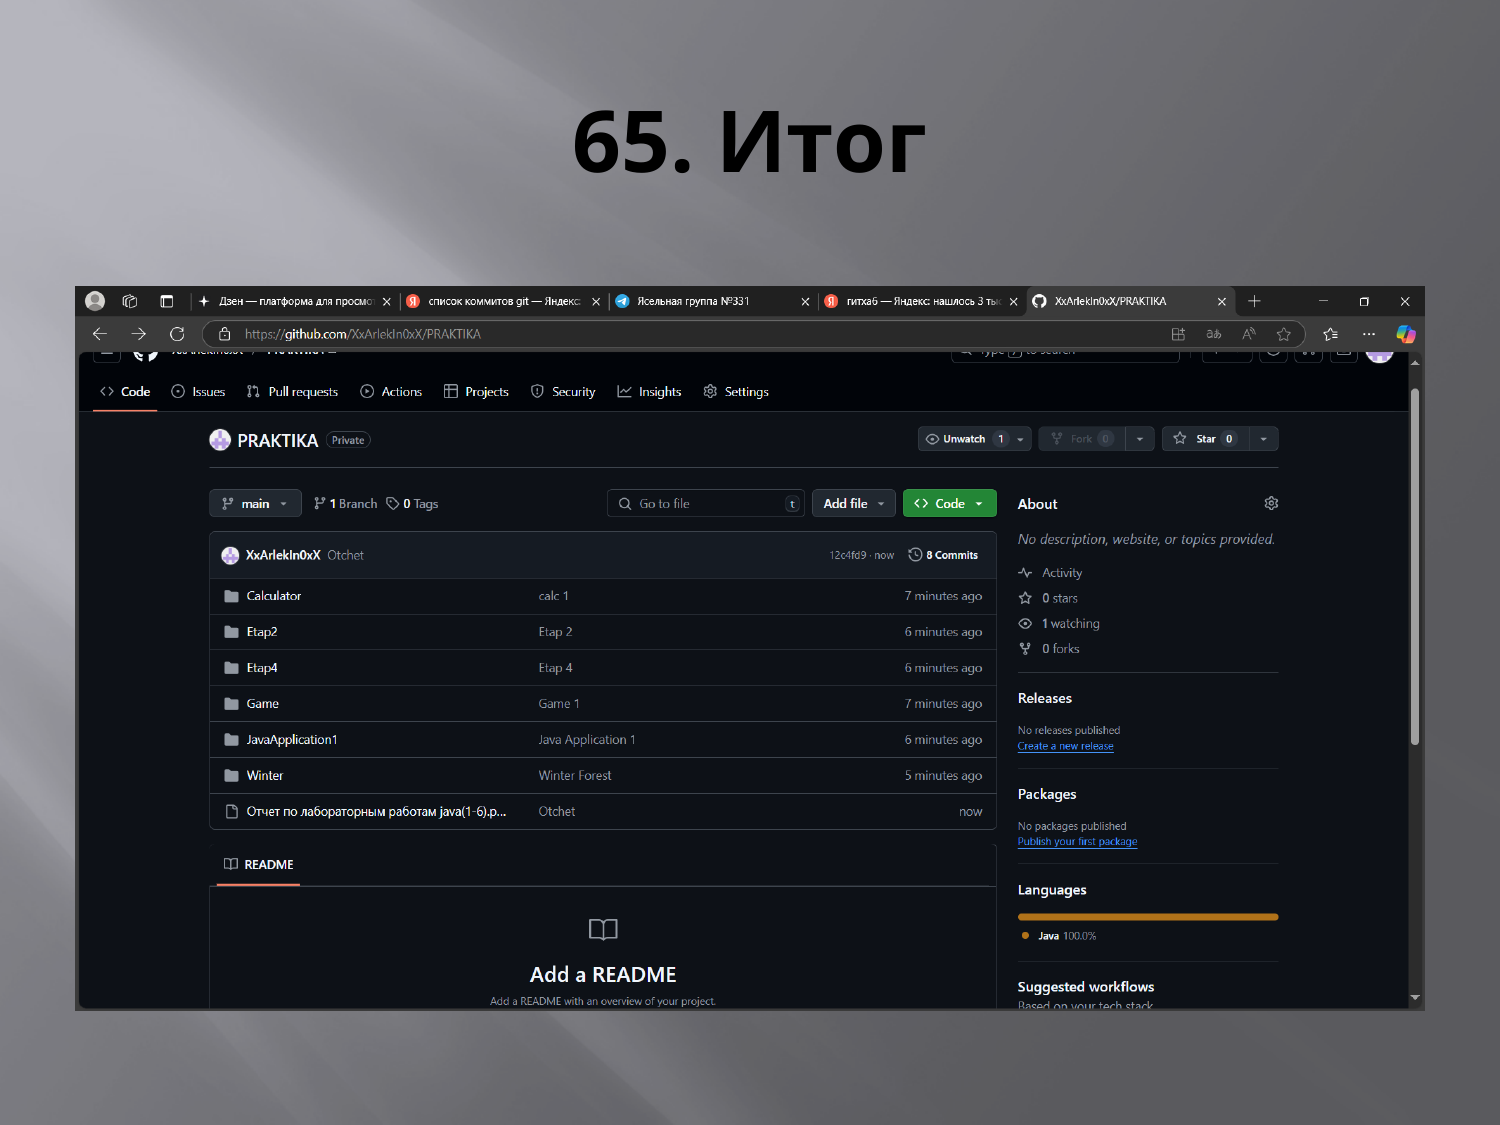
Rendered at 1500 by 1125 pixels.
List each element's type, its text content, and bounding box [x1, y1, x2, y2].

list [74, 286, 1426, 1011]
title 65. Итог [75, 45, 1425, 233]
